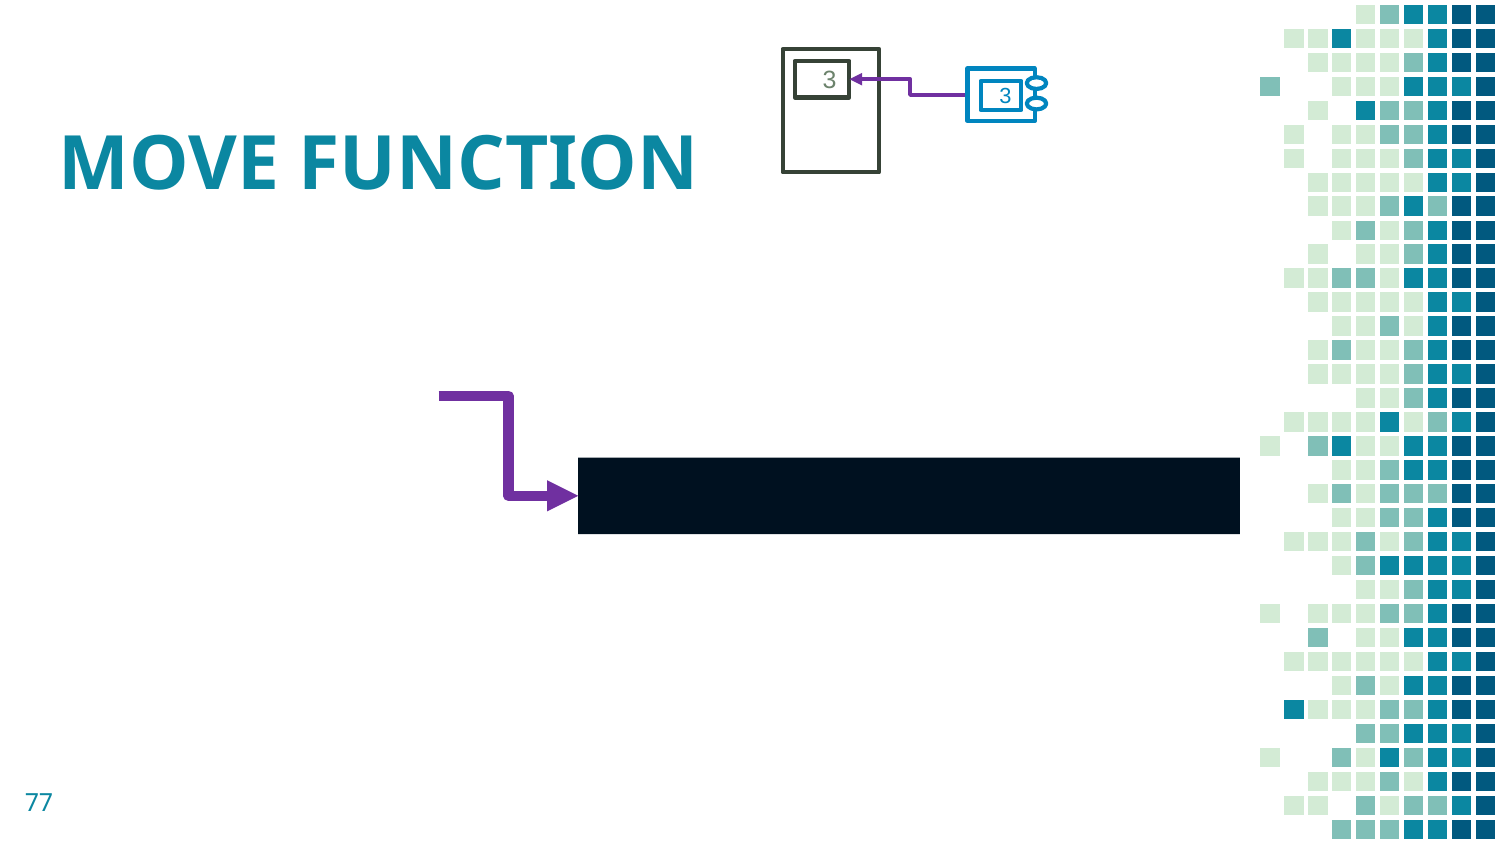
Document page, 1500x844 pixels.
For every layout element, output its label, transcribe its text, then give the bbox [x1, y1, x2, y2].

text_box [793, 59, 811, 100]
text_box [1024, 95, 1049, 112]
text_box [1015, 79, 1023, 112]
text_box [849, 78, 969, 95]
title MOVE FUNCTION [43, 79, 715, 221]
slide_number 77 [9, 771, 100, 837]
text_box [578, 457, 1240, 535]
text_box 3 [988, 74, 1015, 116]
text_box [965, 66, 1037, 123]
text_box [438, 395, 579, 497]
text_box [979, 79, 988, 112]
text_box 3 [811, 56, 838, 101]
text_box [1024, 75, 1049, 92]
text_box [781, 47, 881, 174]
text_box [838, 59, 851, 100]
